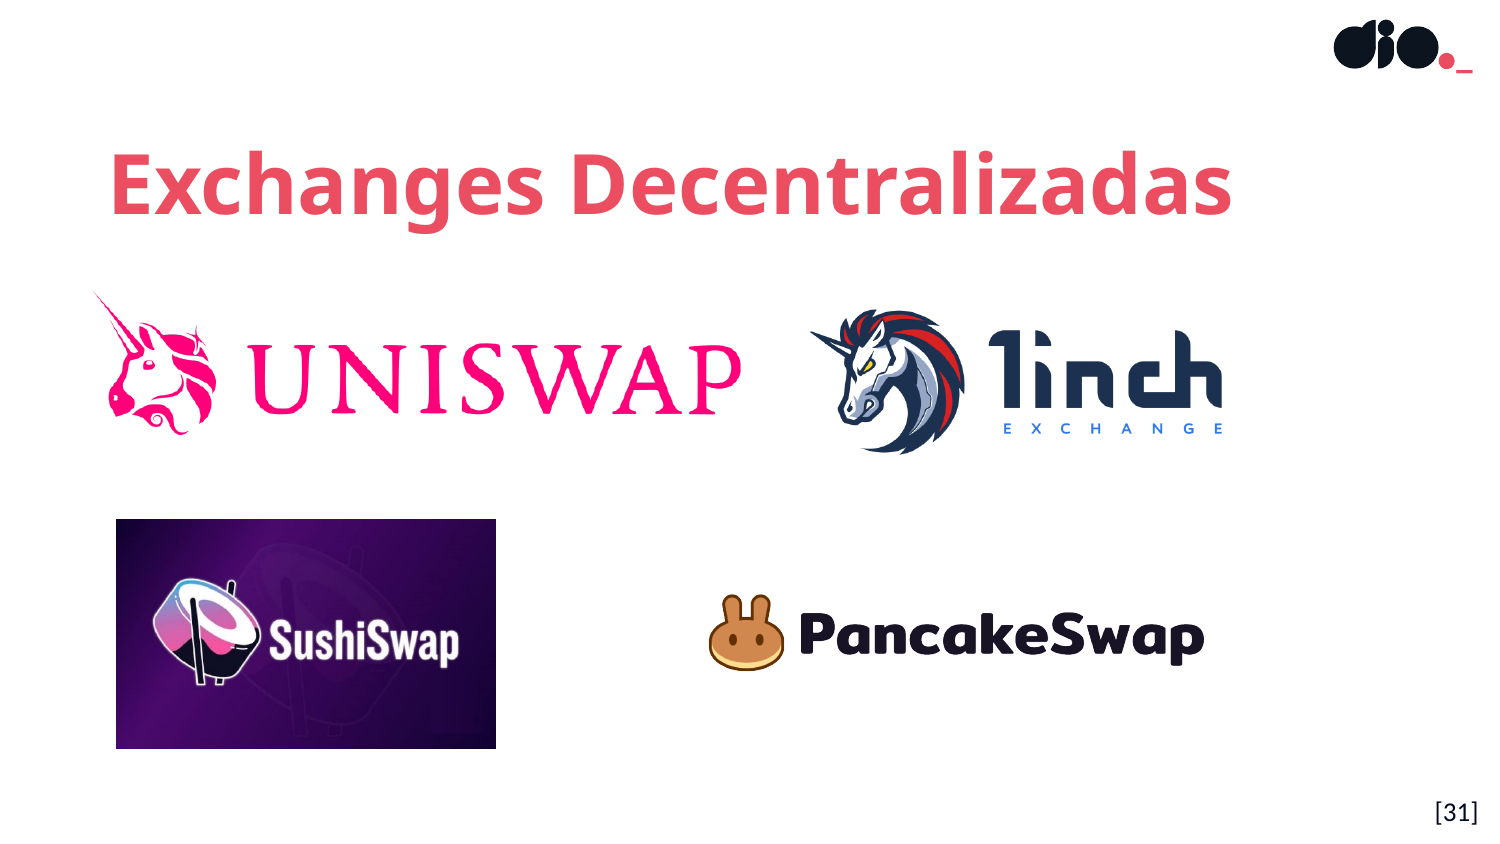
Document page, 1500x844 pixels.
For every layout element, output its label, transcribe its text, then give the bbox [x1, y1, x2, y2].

text_box Exchanges Decentralizadas [92, 104, 1408, 243]
picture [797, 251, 1234, 512]
picture [1333, 19, 1473, 74]
picture [92, 289, 741, 453]
picture [669, 536, 1251, 749]
slide_number [31] [1403, 779, 1494, 844]
picture [116, 519, 496, 749]
